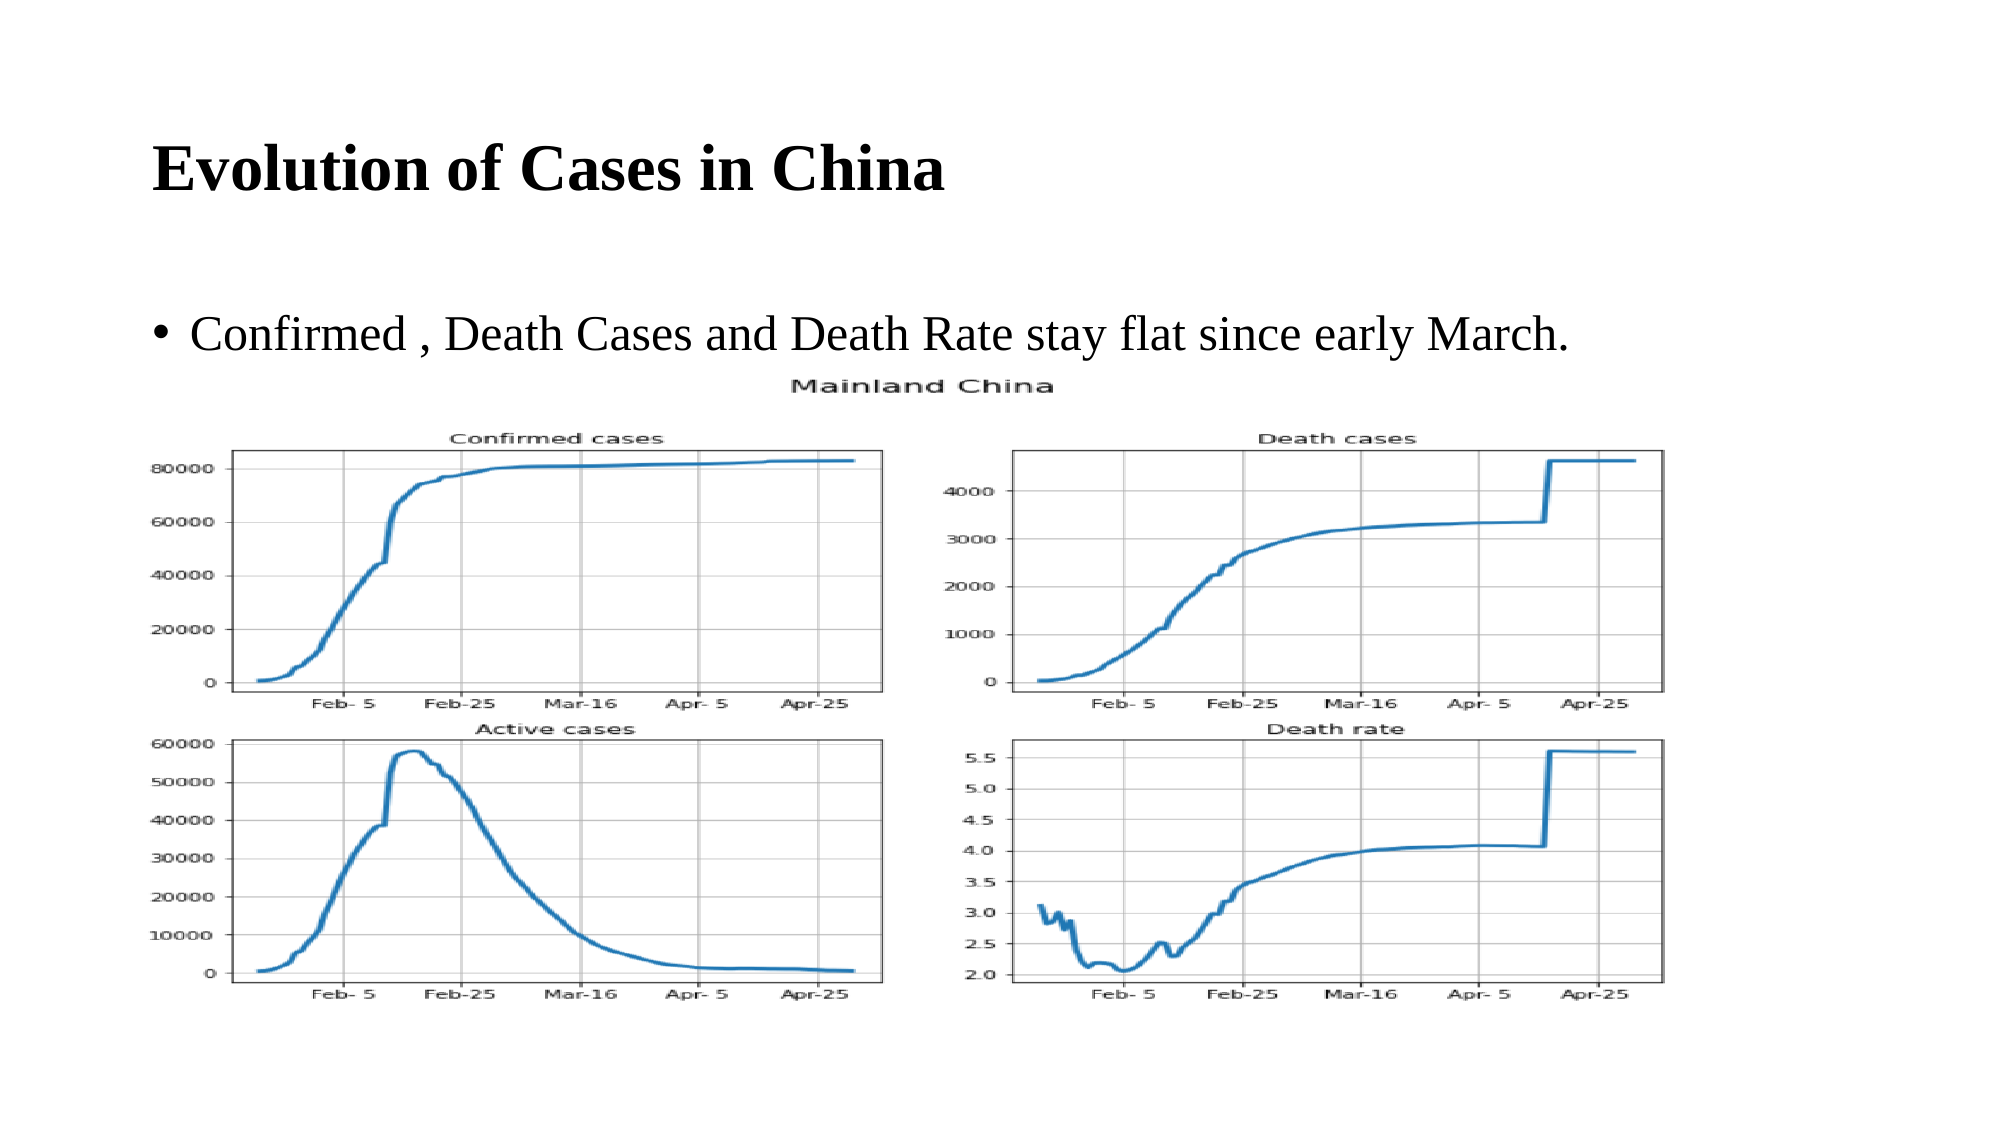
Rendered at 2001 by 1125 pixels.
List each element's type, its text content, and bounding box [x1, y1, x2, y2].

title Evolution of Cases in China [137, 59, 1863, 278]
list Confirmed , Death Cases and Death Rate stay flat since early March. [137, 299, 1863, 1014]
picture [137, 368, 1689, 1014]
